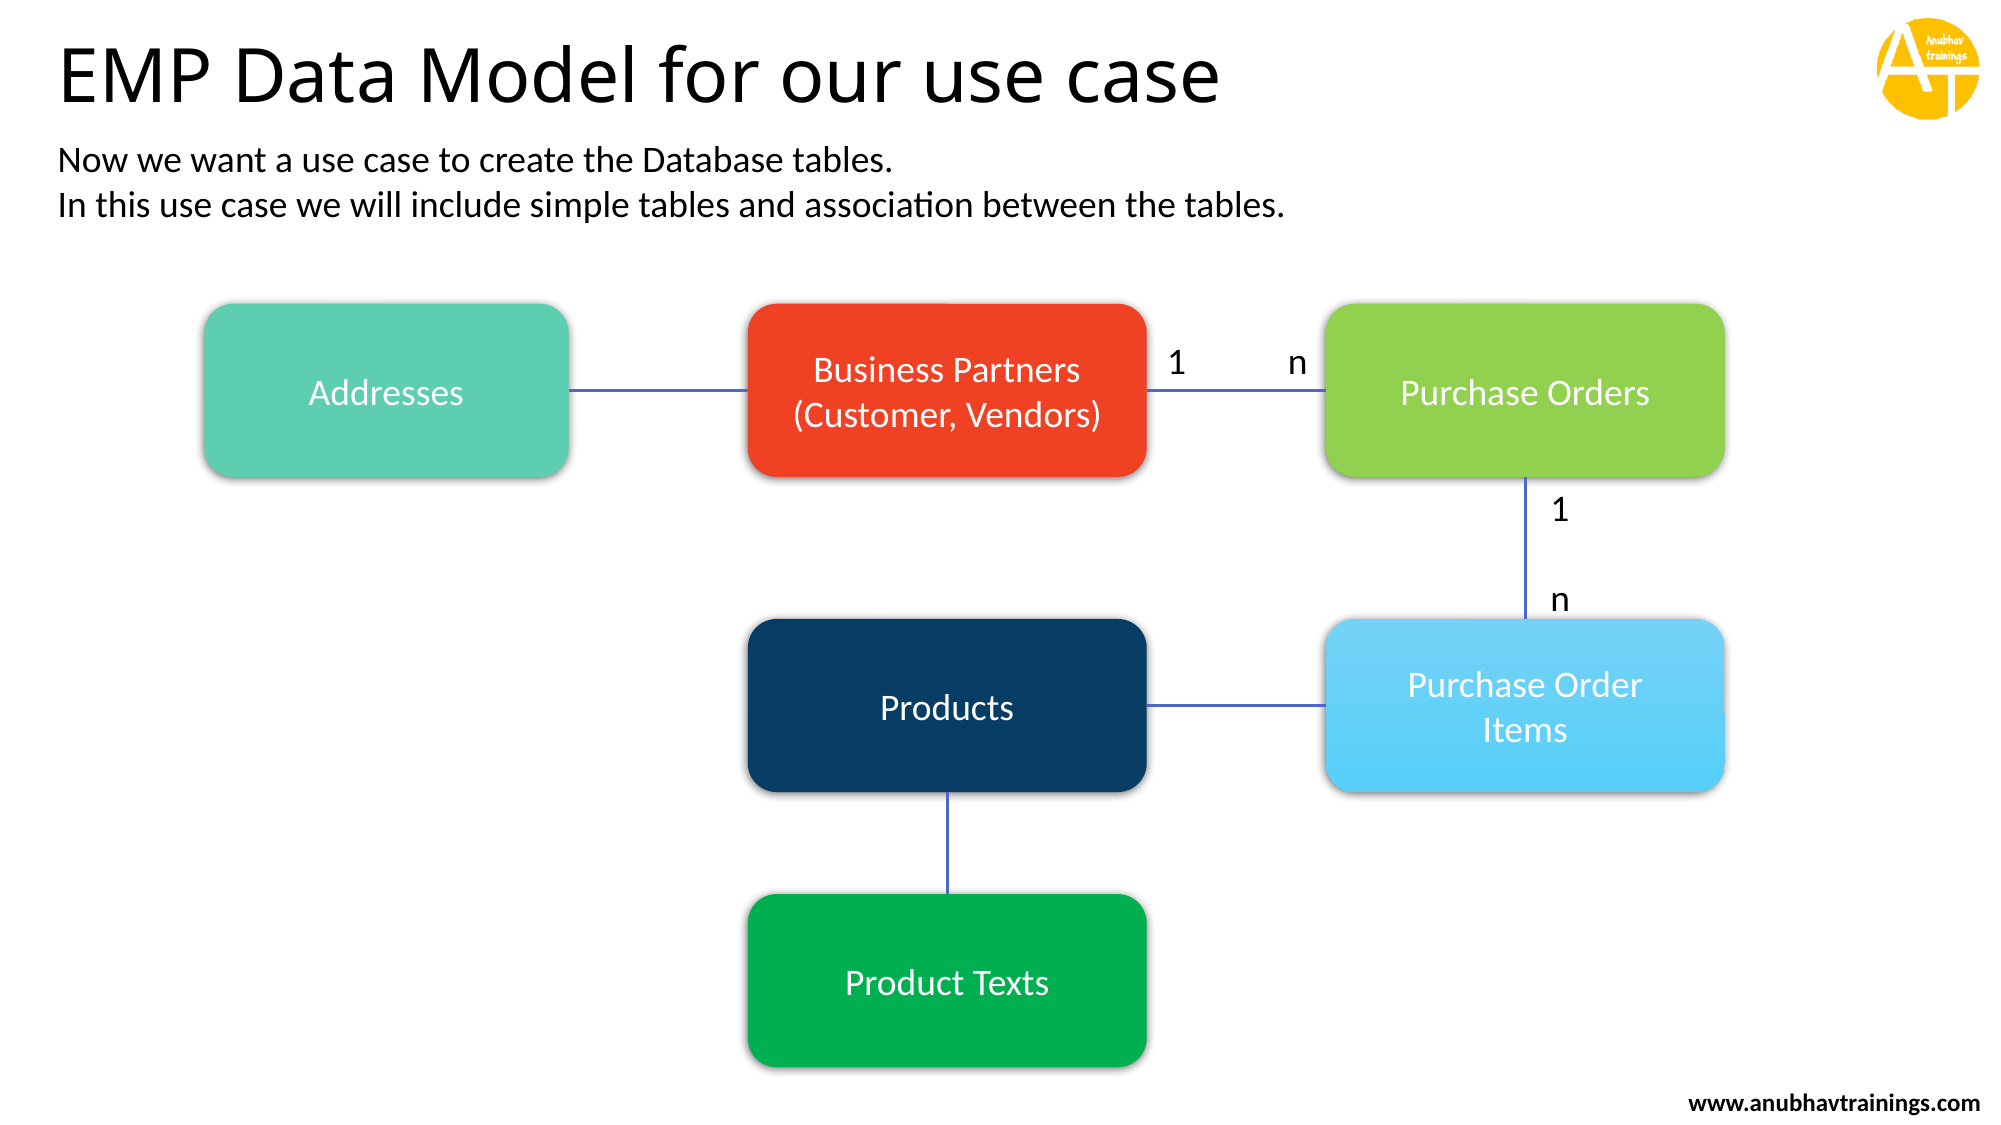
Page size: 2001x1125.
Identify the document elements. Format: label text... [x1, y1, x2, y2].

text_box Purchase Orders [1325, 303, 1725, 477]
text_box Business Partners (Customer, Vendors) [747, 303, 1147, 477]
footer www.anubhavtrainings.com [1669, 1089, 2000, 1114]
text_box 1 n [1535, 476, 1592, 627]
text_box Now we want a use case to create the Database tables. In this use case we will include simple tables and association between the tables. [42, 127, 1874, 233]
picture [1866, 11, 1985, 128]
text_box EMP Data Model for our use case [42, 30, 1866, 127]
text_box Product Texts [747, 894, 1147, 1068]
text_box Products [747, 618, 1147, 793]
text_box Addresses [204, 303, 569, 477]
text_box Purchase Order Items [1325, 618, 1725, 793]
text_box 1 n [1152, 329, 1332, 390]
